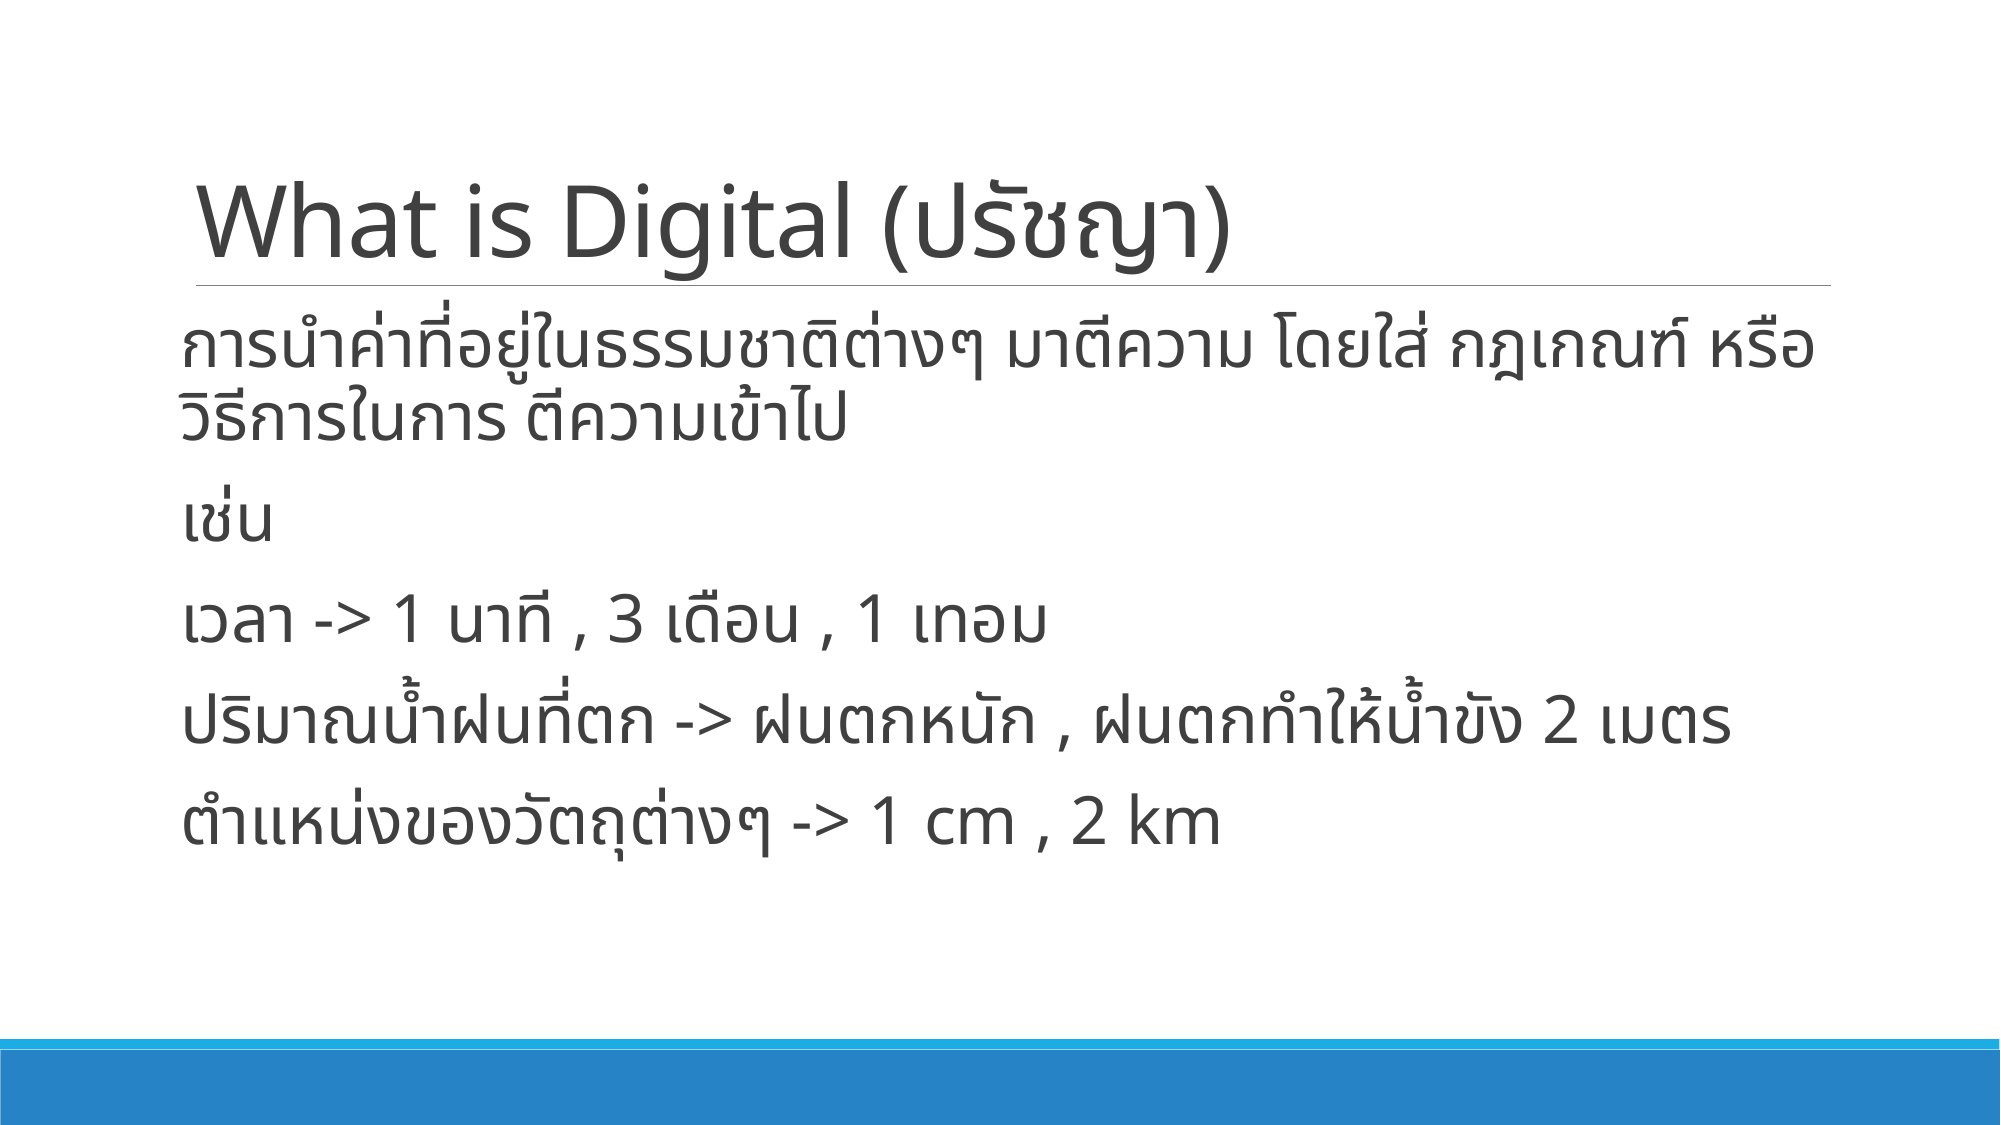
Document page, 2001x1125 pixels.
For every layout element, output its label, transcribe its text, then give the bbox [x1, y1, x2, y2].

list การนำค่าที่อยู่ในธรรมชาติต่างๆ มาตีความ โดยใส่ กฎเกณฑ์ หรือ วิธีการในการ ตีความเข้าไป เช่น เวลา -> 1 นาที , 3 เดือน , 1 เทอม ปริมาณน้ำฝนที่ตก -> ฝนตกหนัก , ฝนตกทำให้น้ำขัง 2 เมตร ตำแหน่งของวัตถุต่างๆ -> 1 cm , 2 km [180, 302, 1830, 963]
title What is Digital (ปรัชญา) [180, 47, 1830, 285]
